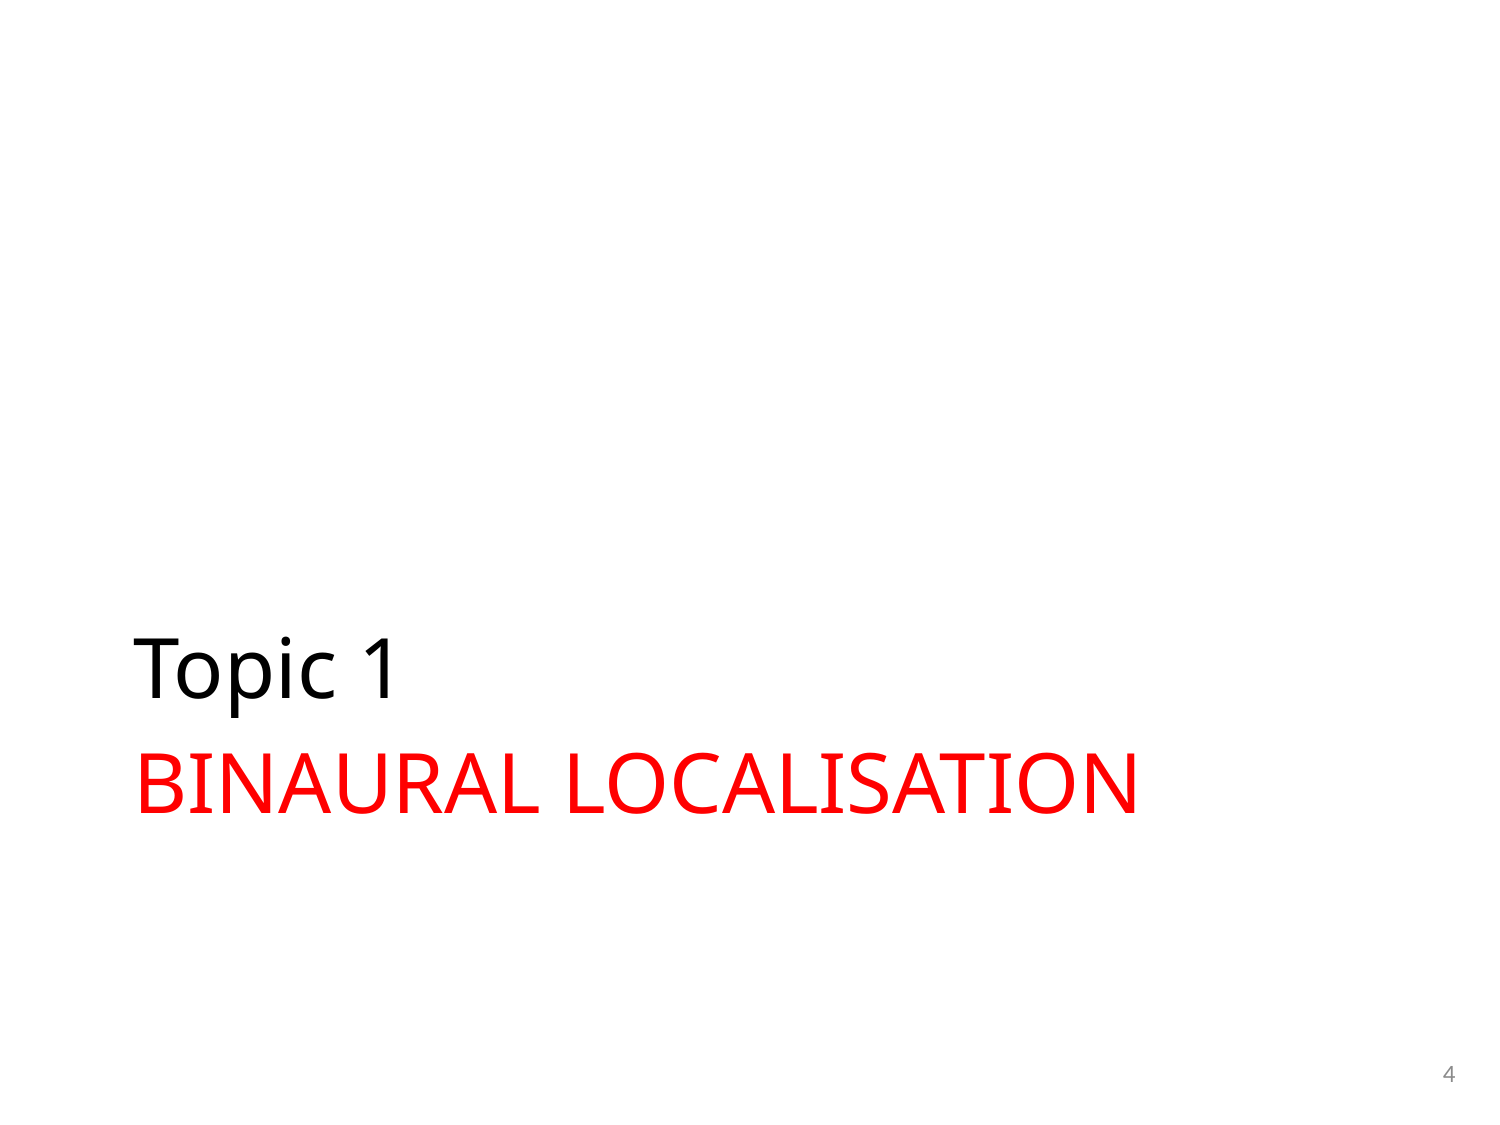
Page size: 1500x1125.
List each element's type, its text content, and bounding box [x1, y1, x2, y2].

slide_number 4 [1120, 1042, 1471, 1103]
title Binaural Localisation [118, 723, 1394, 947]
list Topic 1 [118, 476, 1394, 723]
